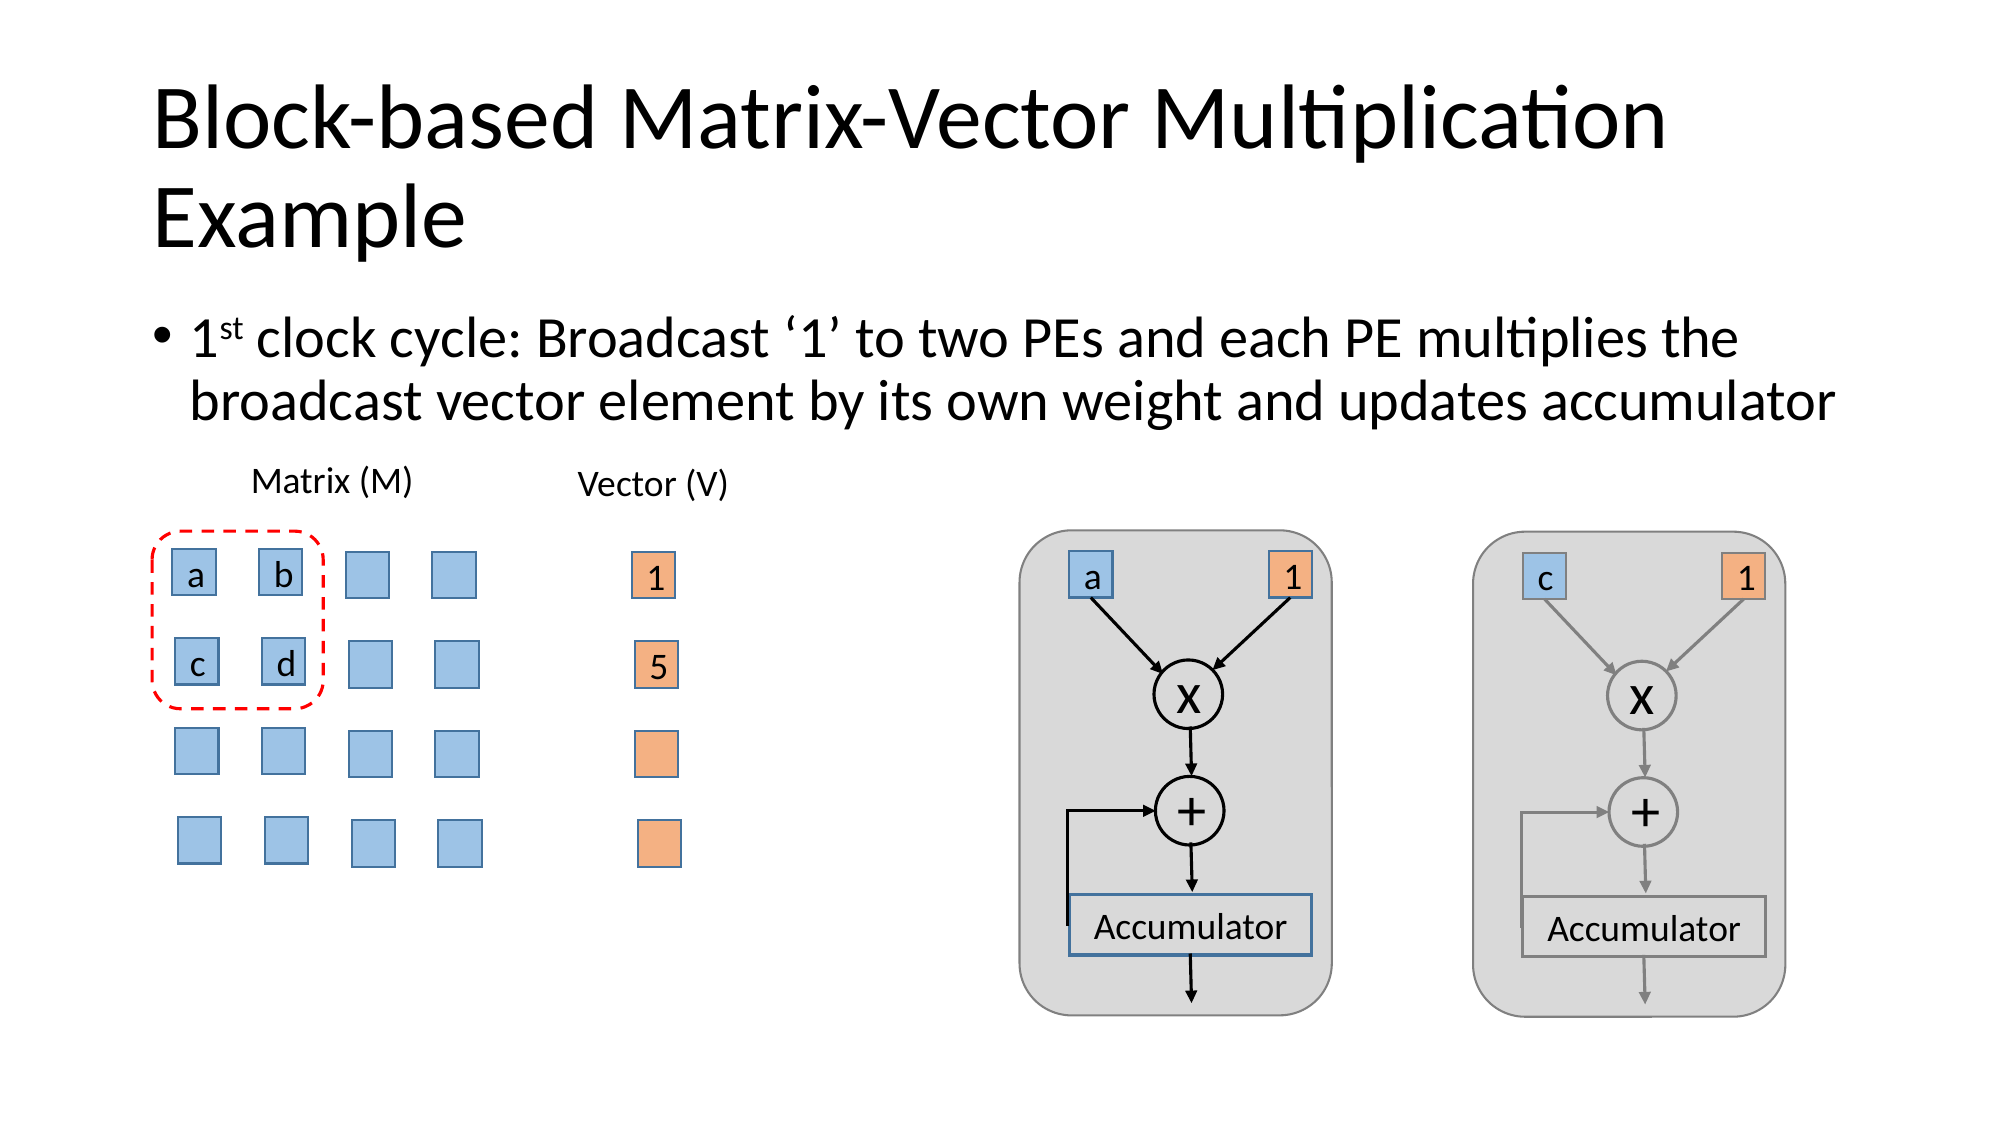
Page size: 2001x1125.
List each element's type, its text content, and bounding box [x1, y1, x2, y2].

text_box [261, 727, 306, 775]
text_box [345, 551, 390, 599]
text_box [264, 816, 309, 865]
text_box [1019, 530, 1332, 1016]
text_box [351, 819, 396, 868]
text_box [1473, 531, 1786, 1017]
text_box [434, 640, 480, 689]
list 1st clock cycle: Broadcast ‘1’ to two PEs and each PE multiplies the broadcast vector element by its own weight and updates accumulator [137, 299, 1863, 1014]
text_box Matrix (M) [236, 448, 429, 509]
text_box [177, 816, 222, 865]
text_box [348, 730, 393, 778]
text_box [437, 819, 483, 868]
text_box [637, 819, 682, 868]
text_box [434, 730, 480, 778]
text_box Vector (V) [562, 451, 744, 511]
text_box [431, 551, 477, 599]
text_box 1 [631, 551, 676, 599]
text_box [174, 727, 220, 775]
text_box [634, 730, 679, 778]
text_box 5 [634, 640, 679, 689]
text_box [151, 530, 325, 710]
title Block-based Matrix-Vector Multiplication Example [137, 59, 1863, 278]
text_box [348, 640, 393, 689]
